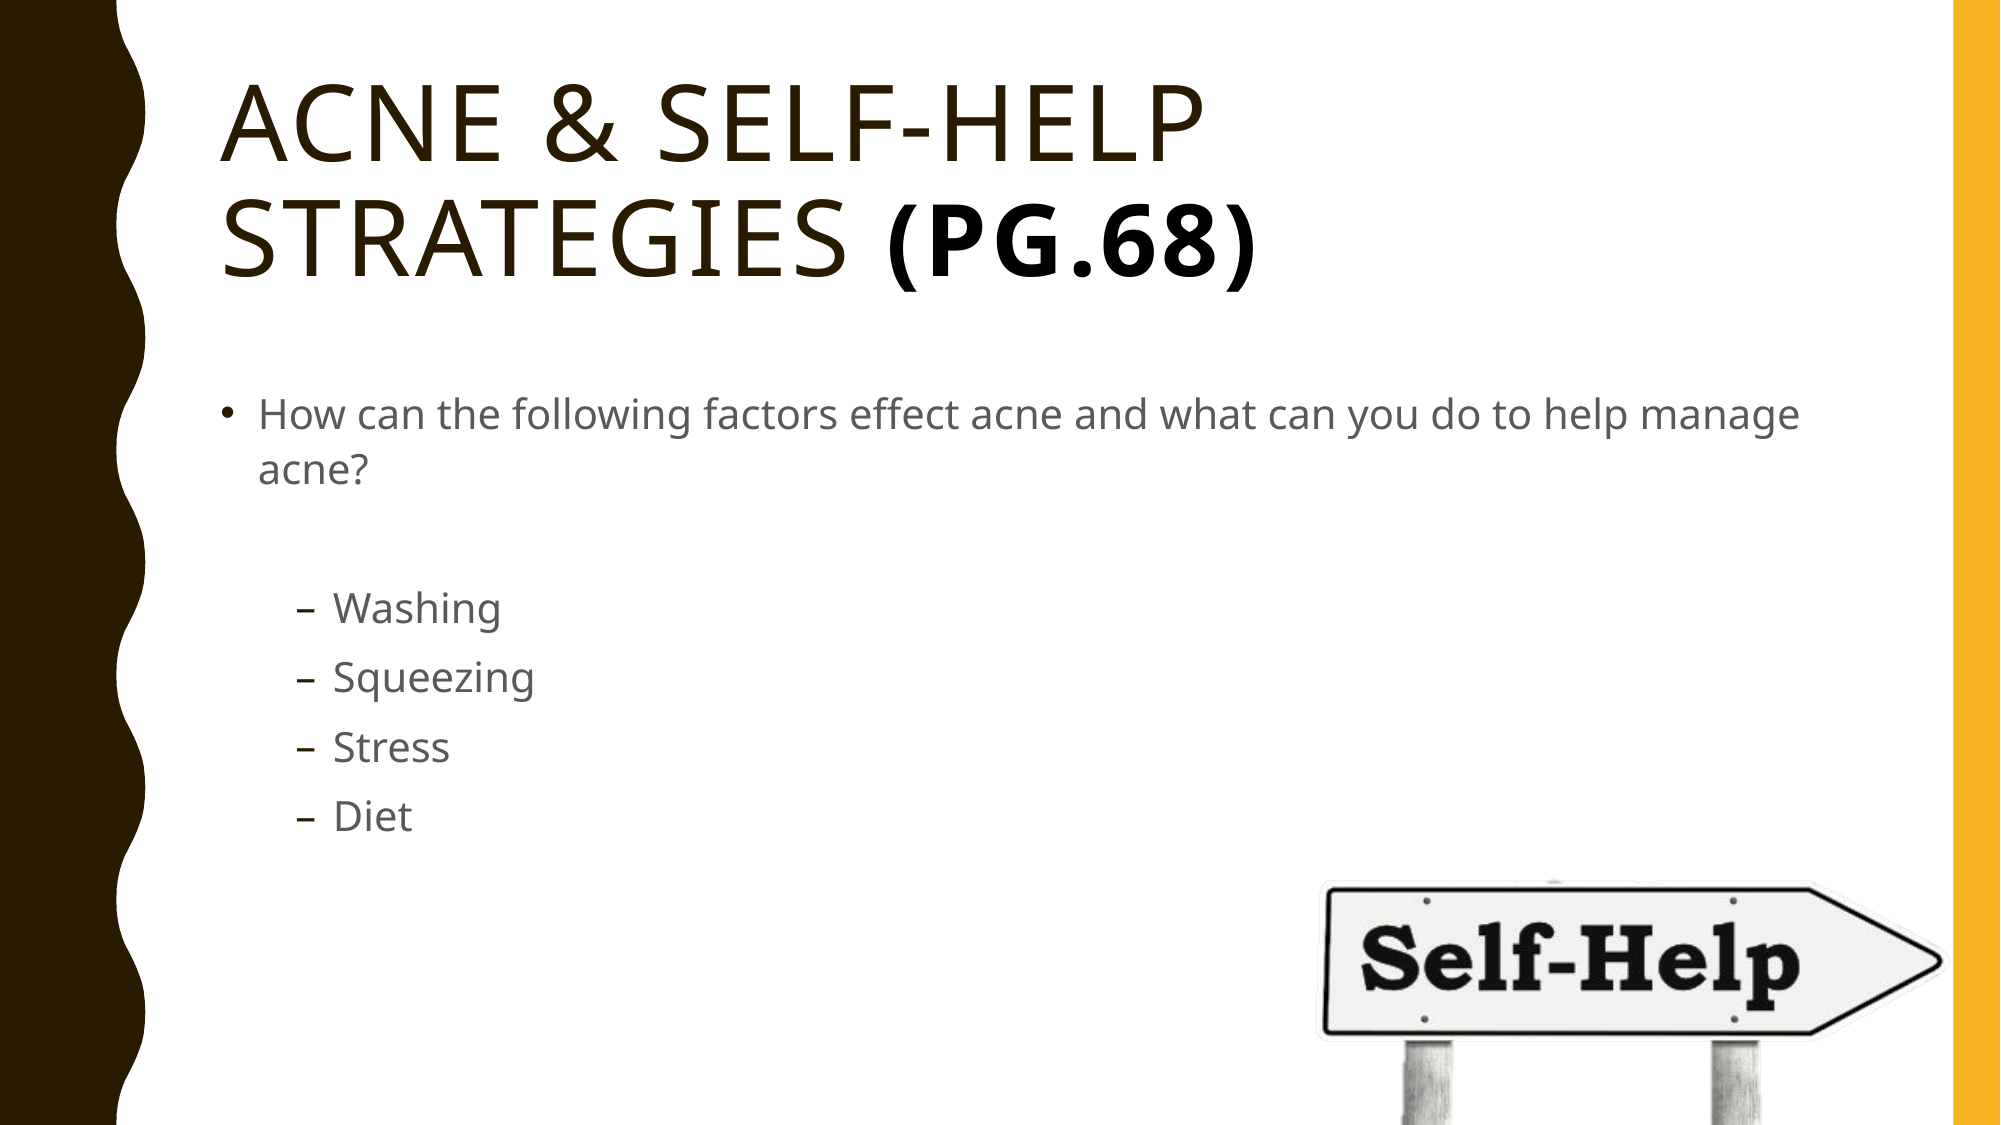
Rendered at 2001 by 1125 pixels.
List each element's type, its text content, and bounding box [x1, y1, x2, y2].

list How can the following factors effect acne and what can you do to help manage acne? Washing Squeezing Stress Diet [205, 375, 1875, 965]
title Acne & Self-Help Strategies (pg.68) [205, 62, 1875, 308]
picture [1274, 757, 1978, 1125]
